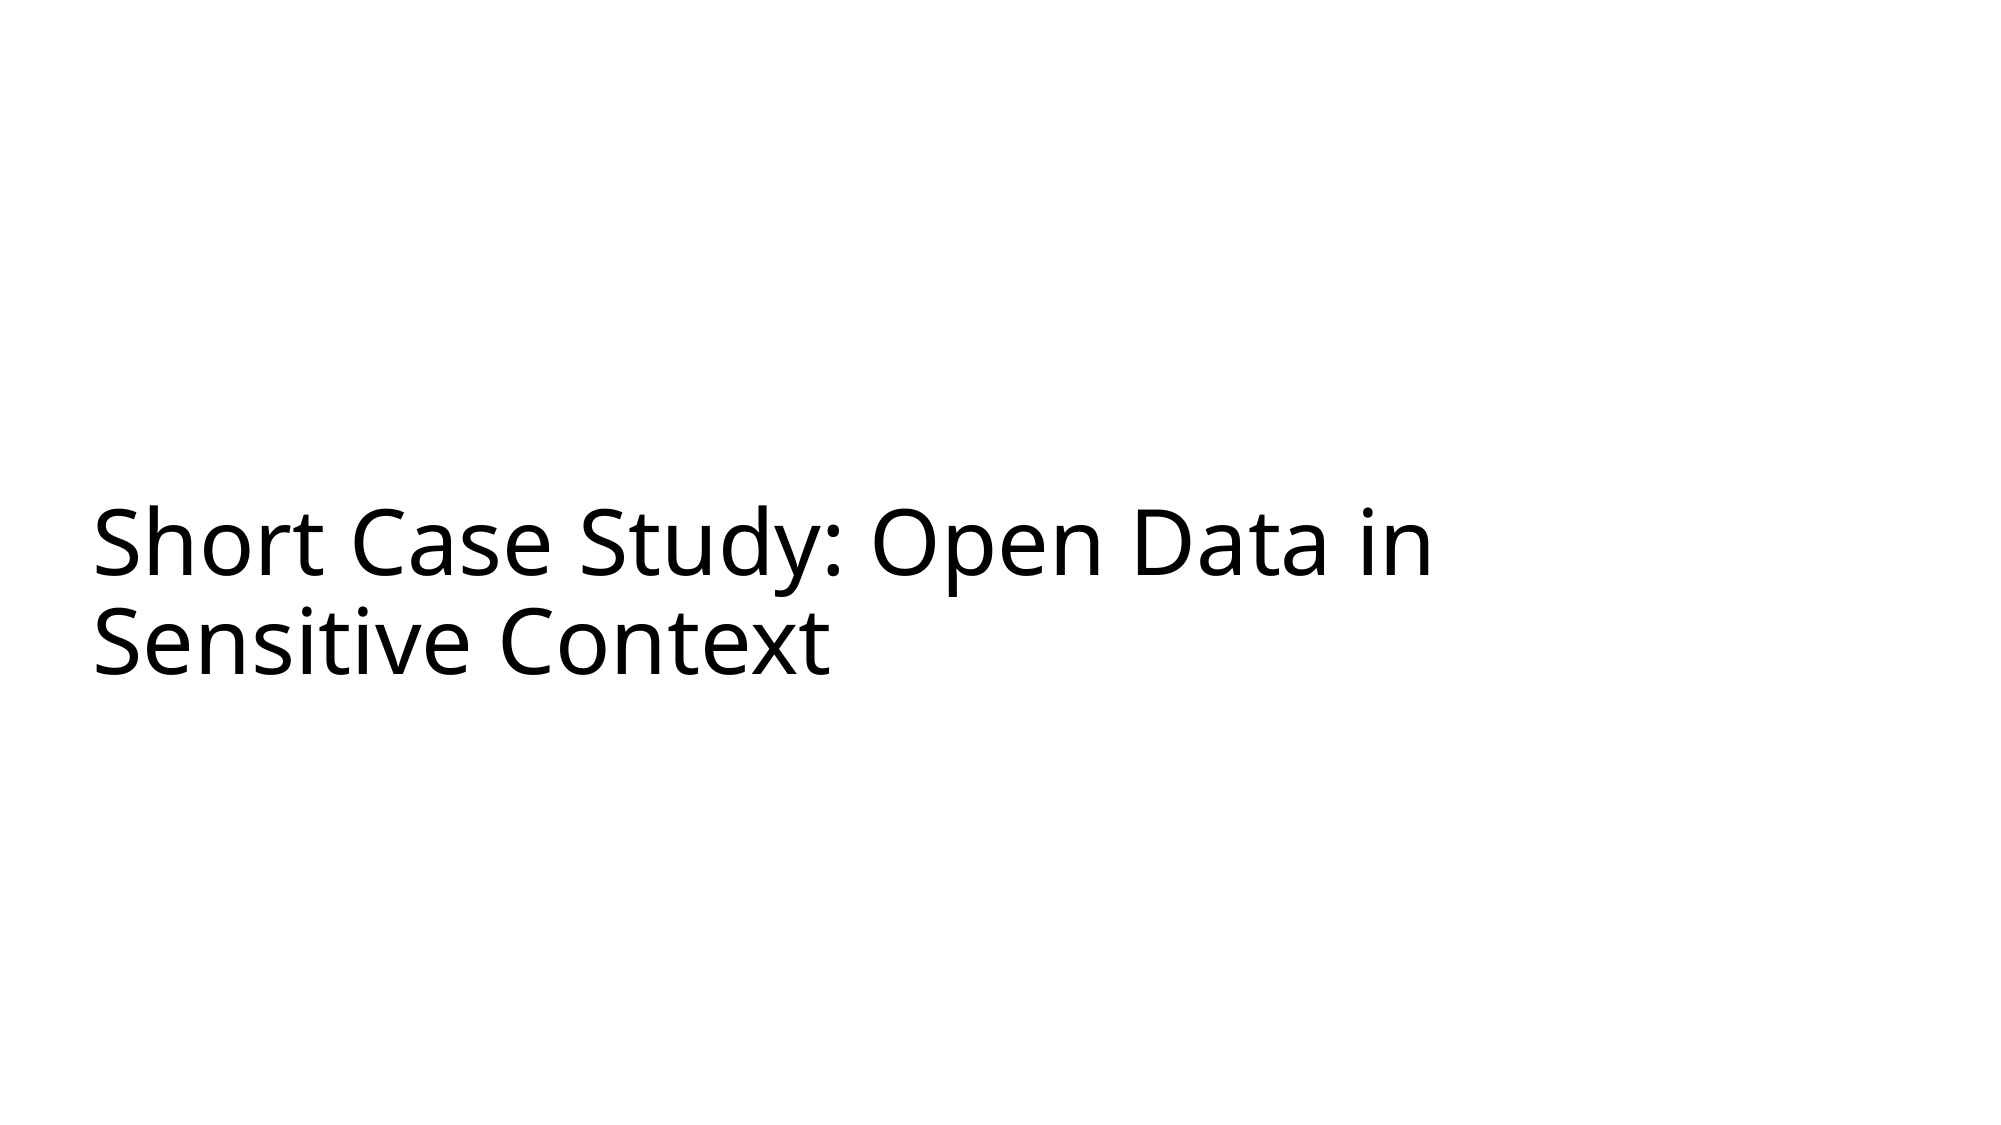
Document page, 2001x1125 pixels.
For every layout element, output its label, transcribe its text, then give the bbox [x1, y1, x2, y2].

title Short Case Study: Open Data in Sensitive Context [77, 486, 1803, 704]
